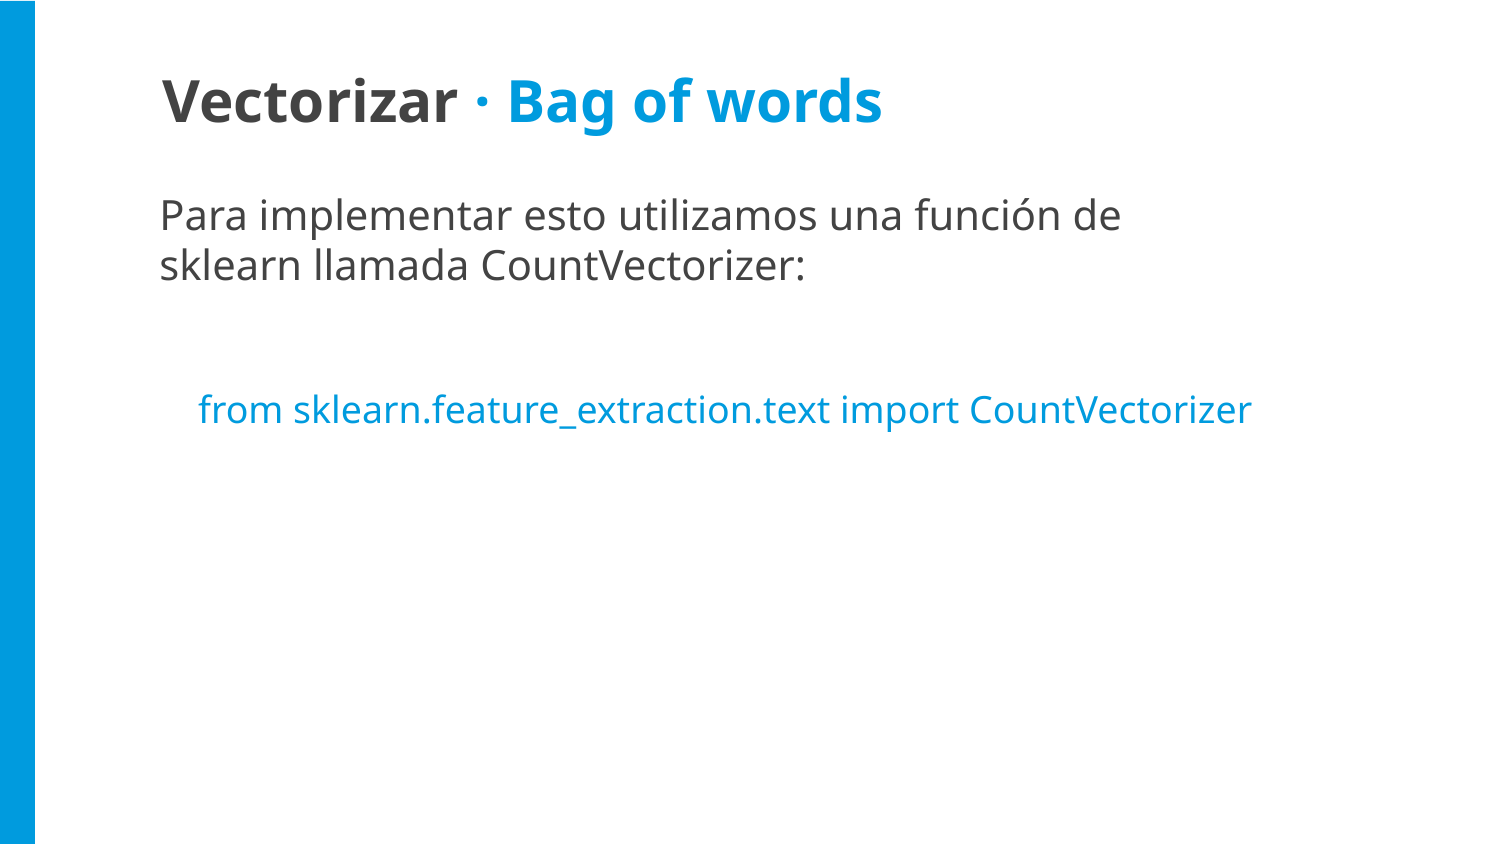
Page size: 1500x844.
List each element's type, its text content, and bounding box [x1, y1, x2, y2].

text_box Vectorizar · Bag of words [147, 49, 1350, 146]
text_box Para implementar esto utilizamos una función de sklearn llamada CountVectorizer: [144, 174, 1204, 317]
text_box from sklearn.feature_extraction.text import CountVectorizer [183, 370, 1297, 448]
